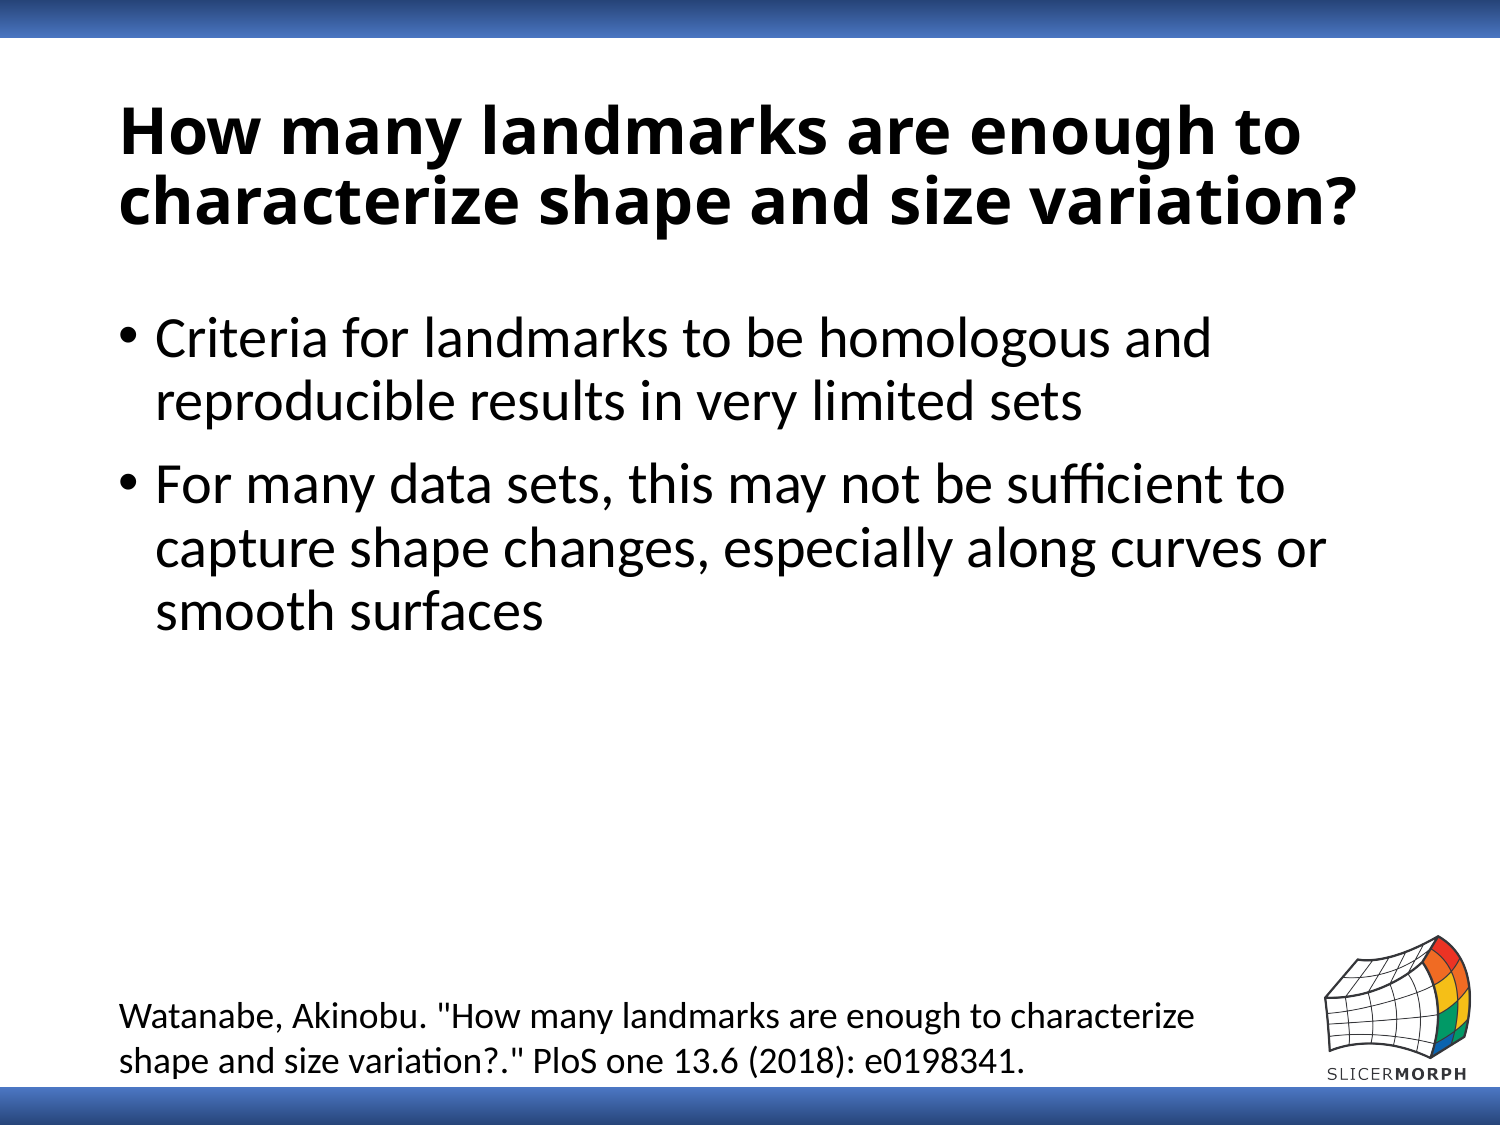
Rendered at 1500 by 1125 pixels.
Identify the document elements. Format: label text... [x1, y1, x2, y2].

list Criteria for landmarks to be homologous and reproducible results in very limited sets For many data sets, this may not be sufficient to capture shape changes, especially along curves or smooth surfaces [103, 299, 1397, 721]
text_box Watanabe, Akinobu. "How many landmarks are enough to characterize shape and size variation?." PloS one 13.6 (2018): e0198341. [103, 983, 1295, 1089]
title How many landmarks are enough to characterize shape and size variation? [103, 59, 1397, 278]
picture [1285, 927, 1500, 1087]
